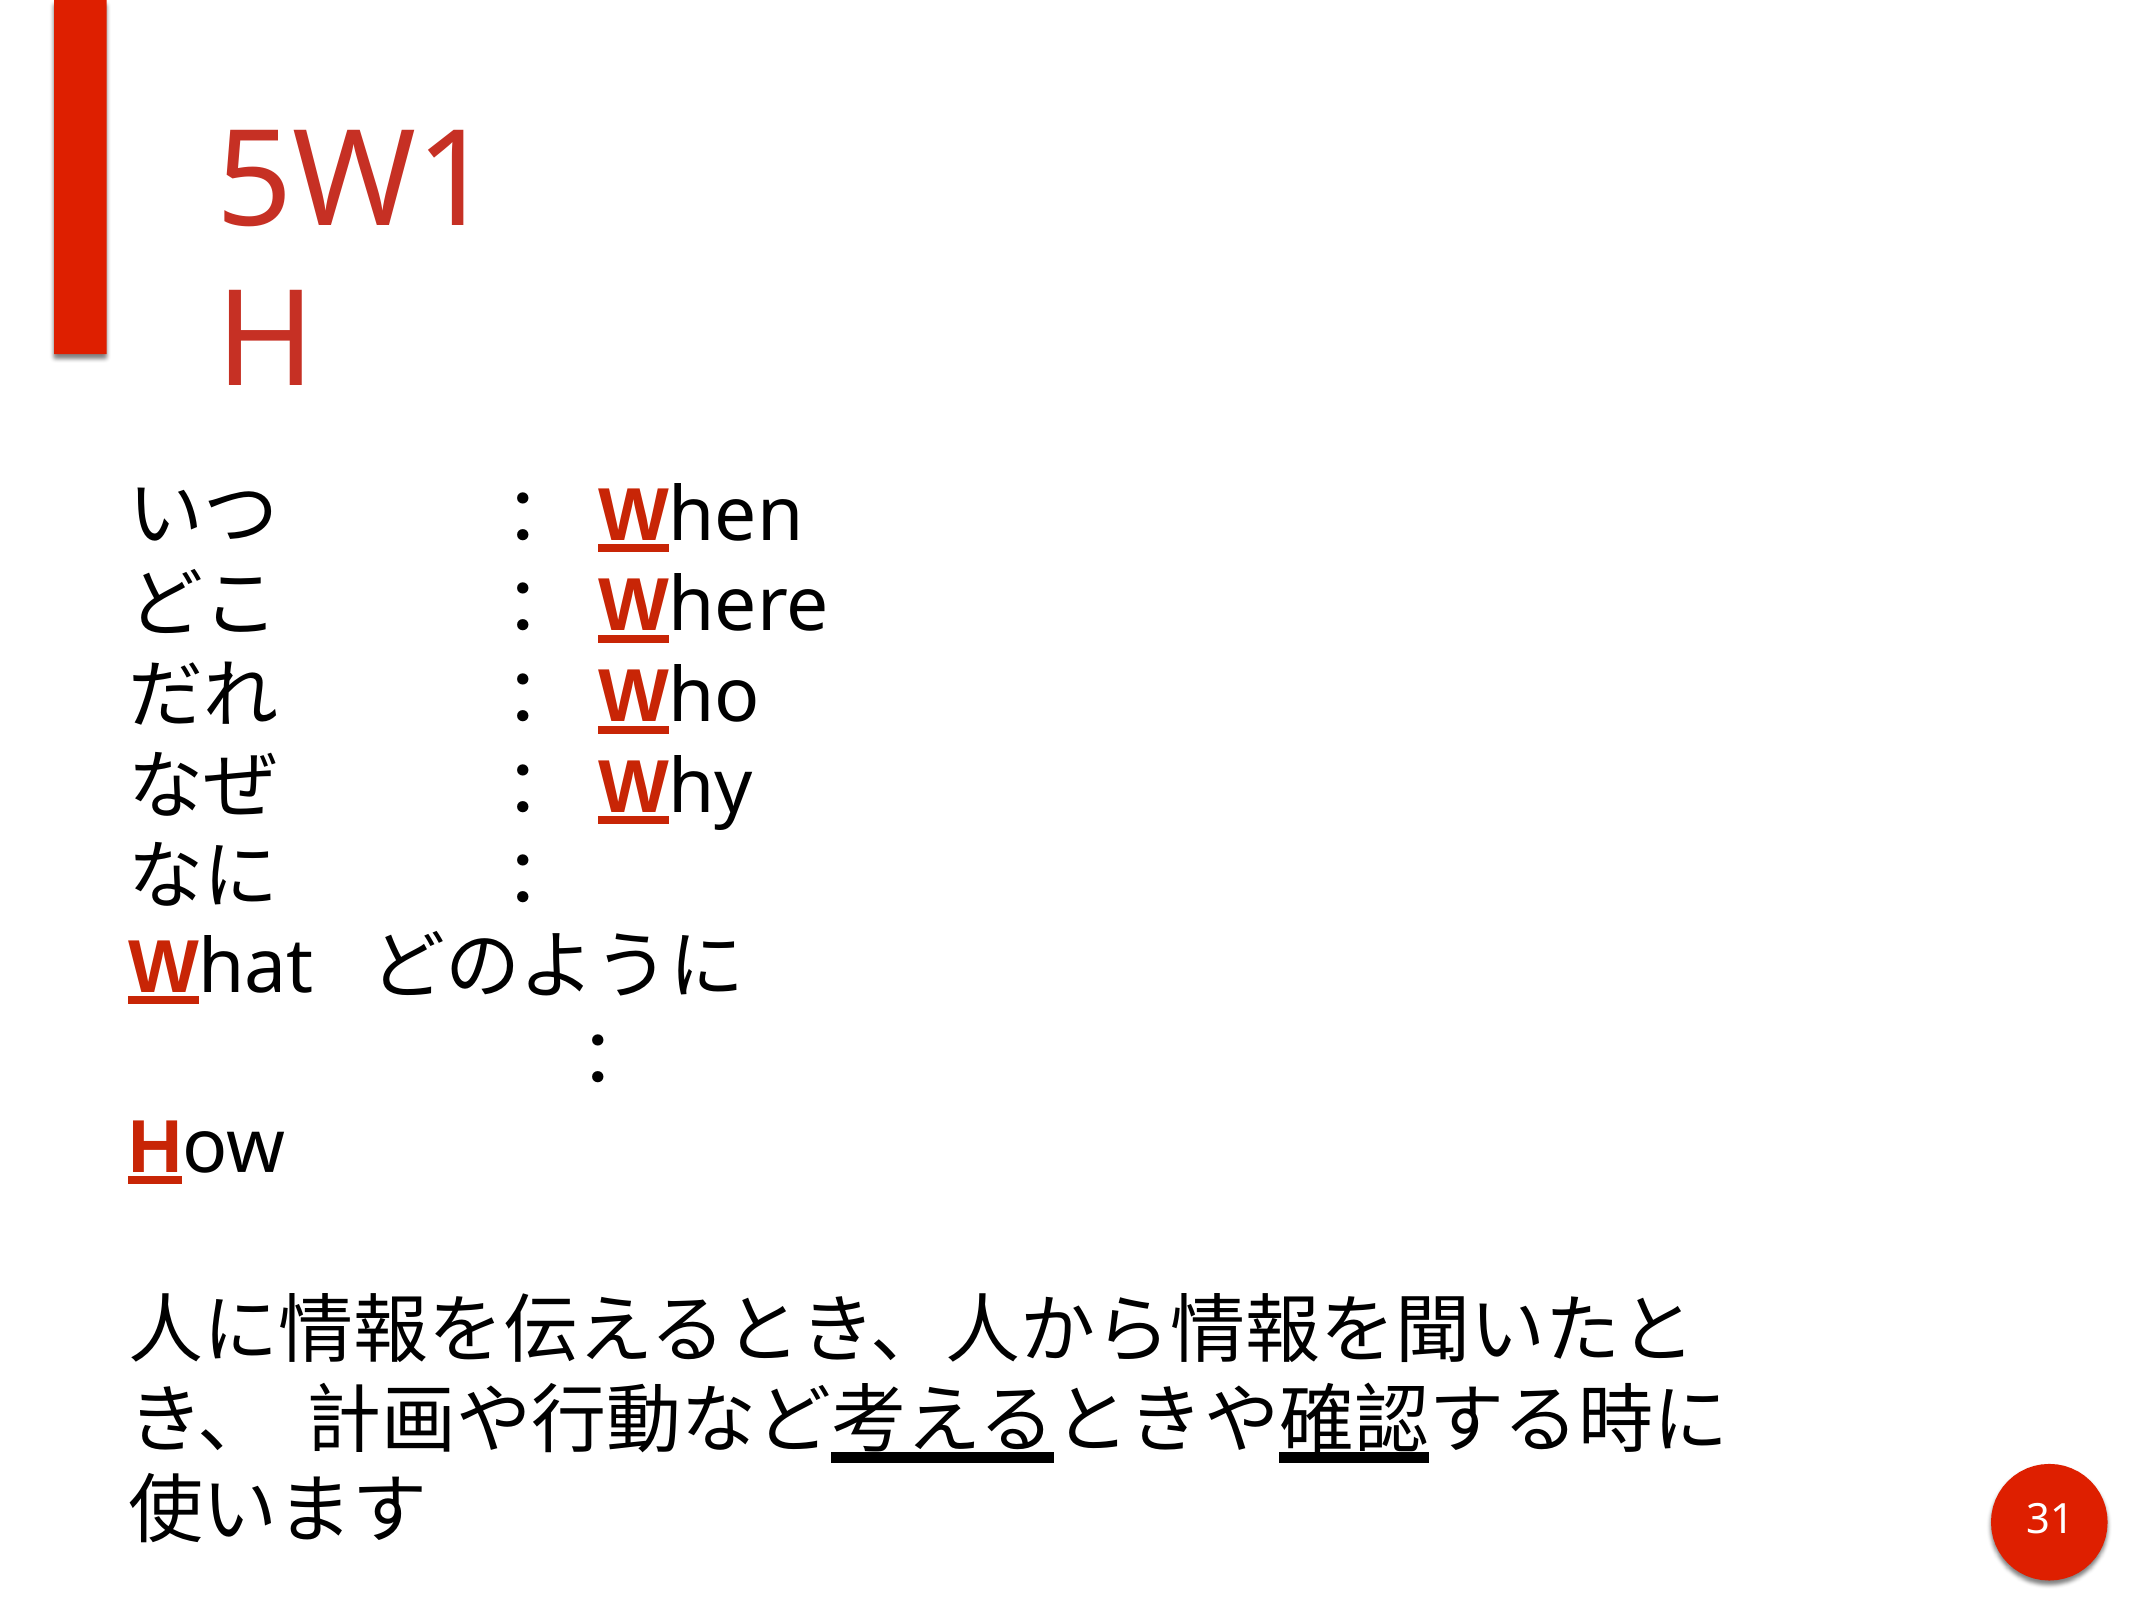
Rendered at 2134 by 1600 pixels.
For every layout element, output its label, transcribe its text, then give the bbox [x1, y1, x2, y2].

title 5W1H [214, 89, 589, 412]
text_box いつ ：When どこ ：Where だれ ：Who なぜ ：Why なに ：What どのように ：How 人に情報を伝えるとき、人から情報を聞いたとき、 計画や行動など考えるときや確認する時に使います [126, 463, 1759, 1552]
slide_number 38 [2019, 1501, 2079, 1600]
picture [1984, 1461, 2114, 1591]
picture [47, 0, 113, 365]
